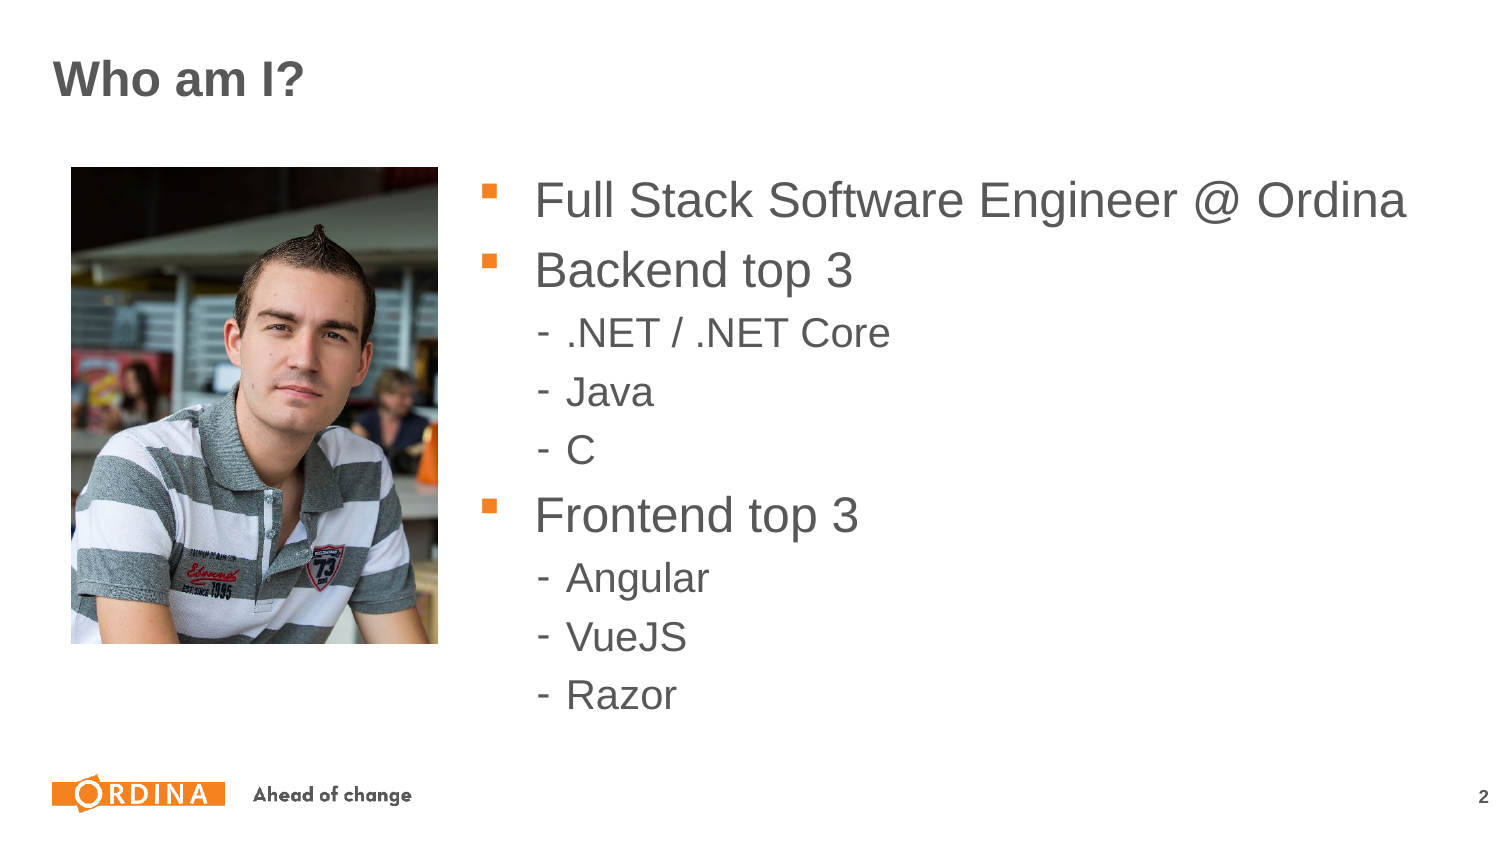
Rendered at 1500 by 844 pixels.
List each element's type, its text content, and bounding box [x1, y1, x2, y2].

picture [52, 774, 412, 813]
picture [71, 167, 438, 644]
list Full Stack Software Engineer @ Ordina Backend top 3 .NET / .NET Core Java C Frontend top 3 Angular VueJS Razor [478, 167, 1450, 725]
title Who am I? [52, 46, 1450, 119]
